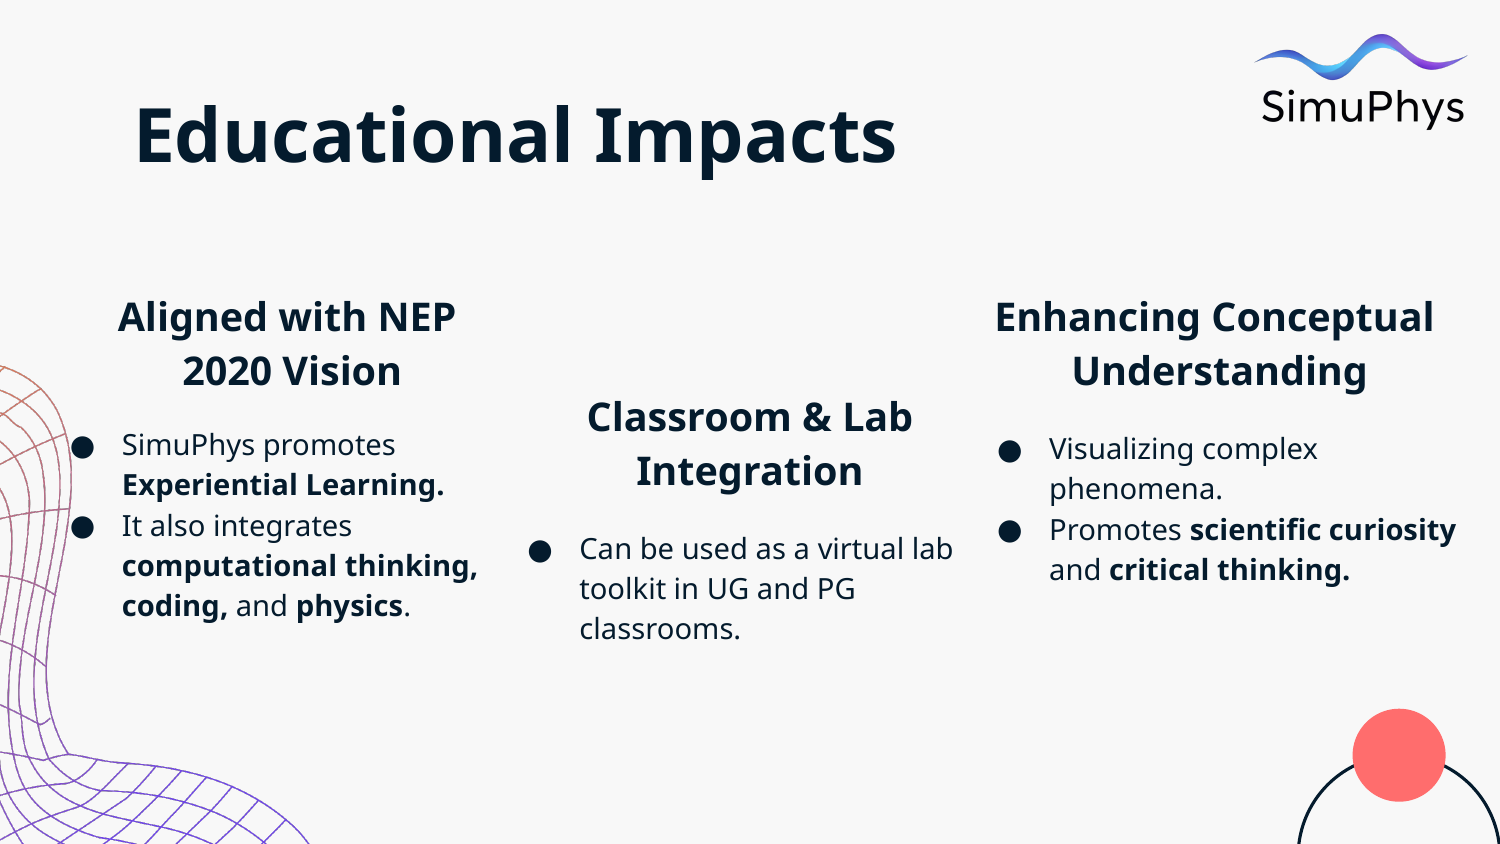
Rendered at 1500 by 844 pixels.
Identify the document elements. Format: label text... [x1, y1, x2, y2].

subtitle Aligned with NEP 2020 Vision [31, 269, 553, 393]
subtitle Can be used as a virtual lab toolkit in UG and PG classrooms. [489, 510, 1011, 761]
subtitle Visualizing complex phenomena. Promotes scientific curiosity and critical thinking. [959, 410, 1481, 661]
picture [0, 337, 409, 844]
title Educational Impacts [118, 72, 1169, 167]
text_box [1352, 708, 1446, 802]
subtitle Enhancing Conceptual Understanding [959, 269, 1481, 402]
picture [1174, 0, 1500, 263]
subtitle Classroom & Lab Integration [489, 369, 1011, 502]
subtitle SimuPhys promotes Experiential Learning. It also integrates computational thinking, coding, and physics. [31, 406, 553, 668]
